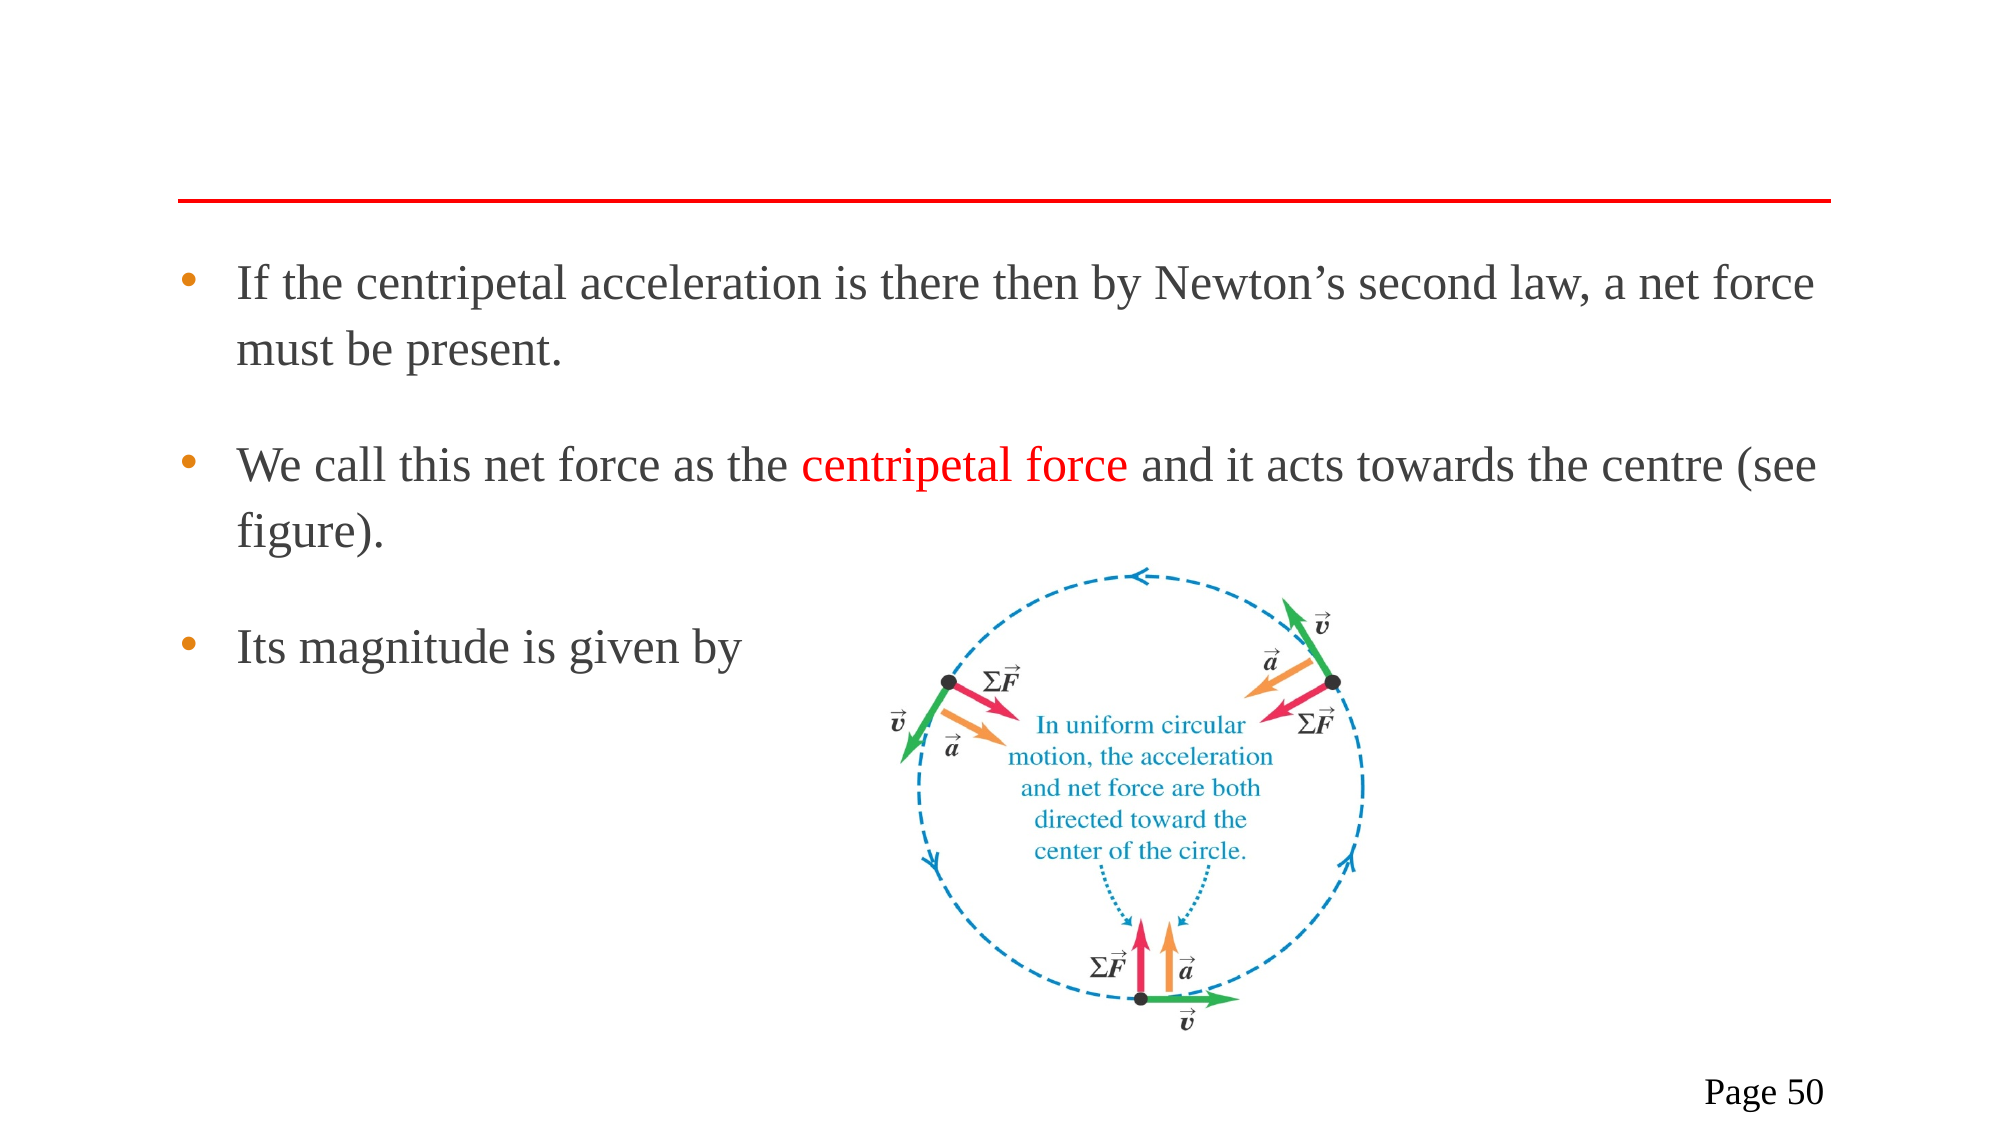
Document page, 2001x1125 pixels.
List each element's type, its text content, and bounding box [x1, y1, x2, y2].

list If the centripetal acceleration is there then by Newton’s second law, a net force must be present. We call this net force as the centripetal force and it acts towards the centre (see figure). Its magnitude is given by [180, 236, 1834, 1004]
picture [884, 563, 1370, 1033]
slide_number Page 50 [1624, 1059, 1840, 1120]
